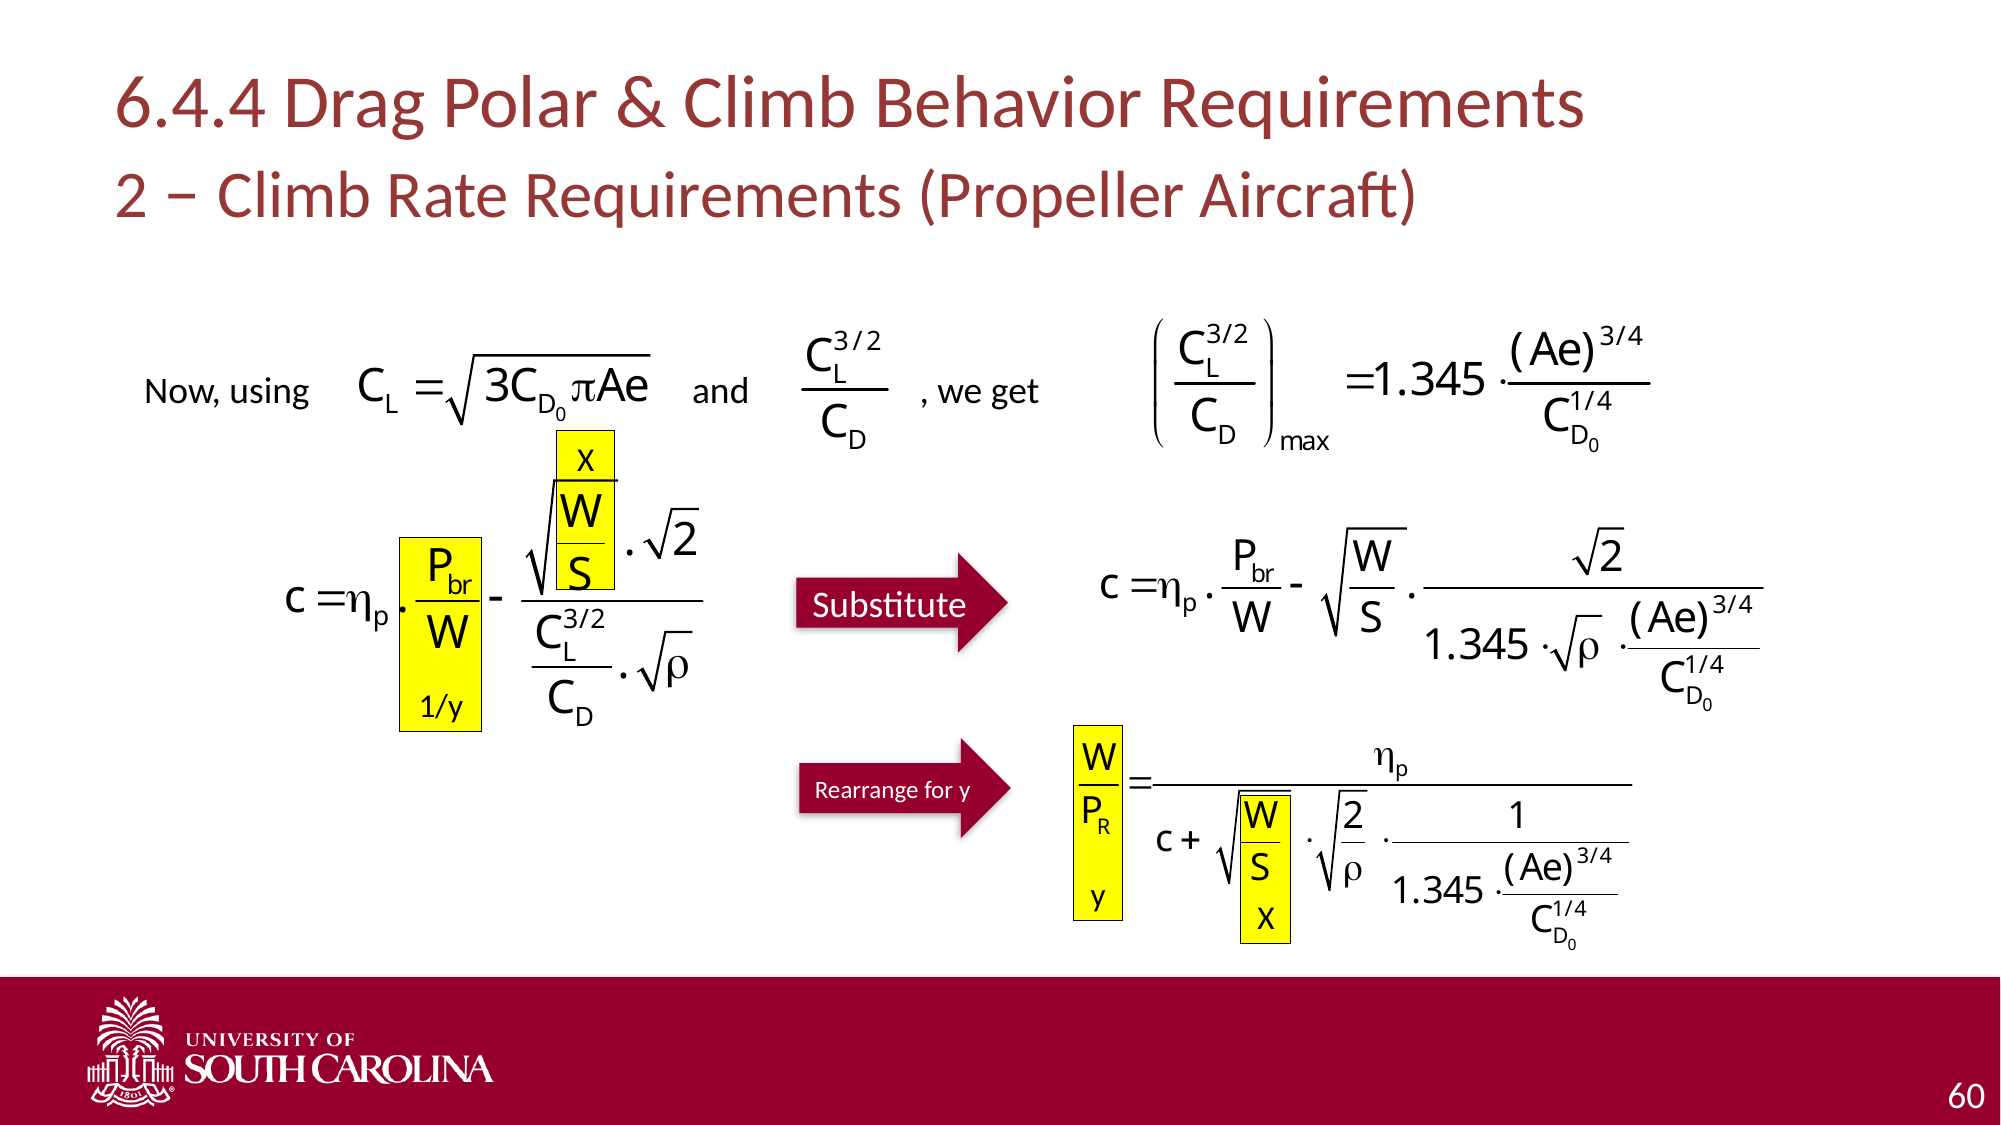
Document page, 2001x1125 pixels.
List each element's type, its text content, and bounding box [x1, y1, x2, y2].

picture [0, 979, 744, 1124]
text_box Substitute [795, 551, 1009, 654]
text_box and [677, 359, 779, 419]
text_box , we get [904, 359, 1129, 419]
title 6.4.4 Drag Polar & Climb Behavior Requirements 2 – Climb Rate Requirements (Propeller Aircraft) [99, 45, 1900, 233]
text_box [277, 469, 712, 736]
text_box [784, 320, 897, 459]
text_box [349, 343, 662, 436]
list [99, 262, 1900, 937]
text_box Now, using [129, 359, 475, 464]
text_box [1072, 725, 1639, 958]
text_box X [556, 445, 615, 468]
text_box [1092, 519, 1773, 721]
text_box Rearrange for y [798, 737, 1012, 839]
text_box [1134, 310, 1662, 465]
